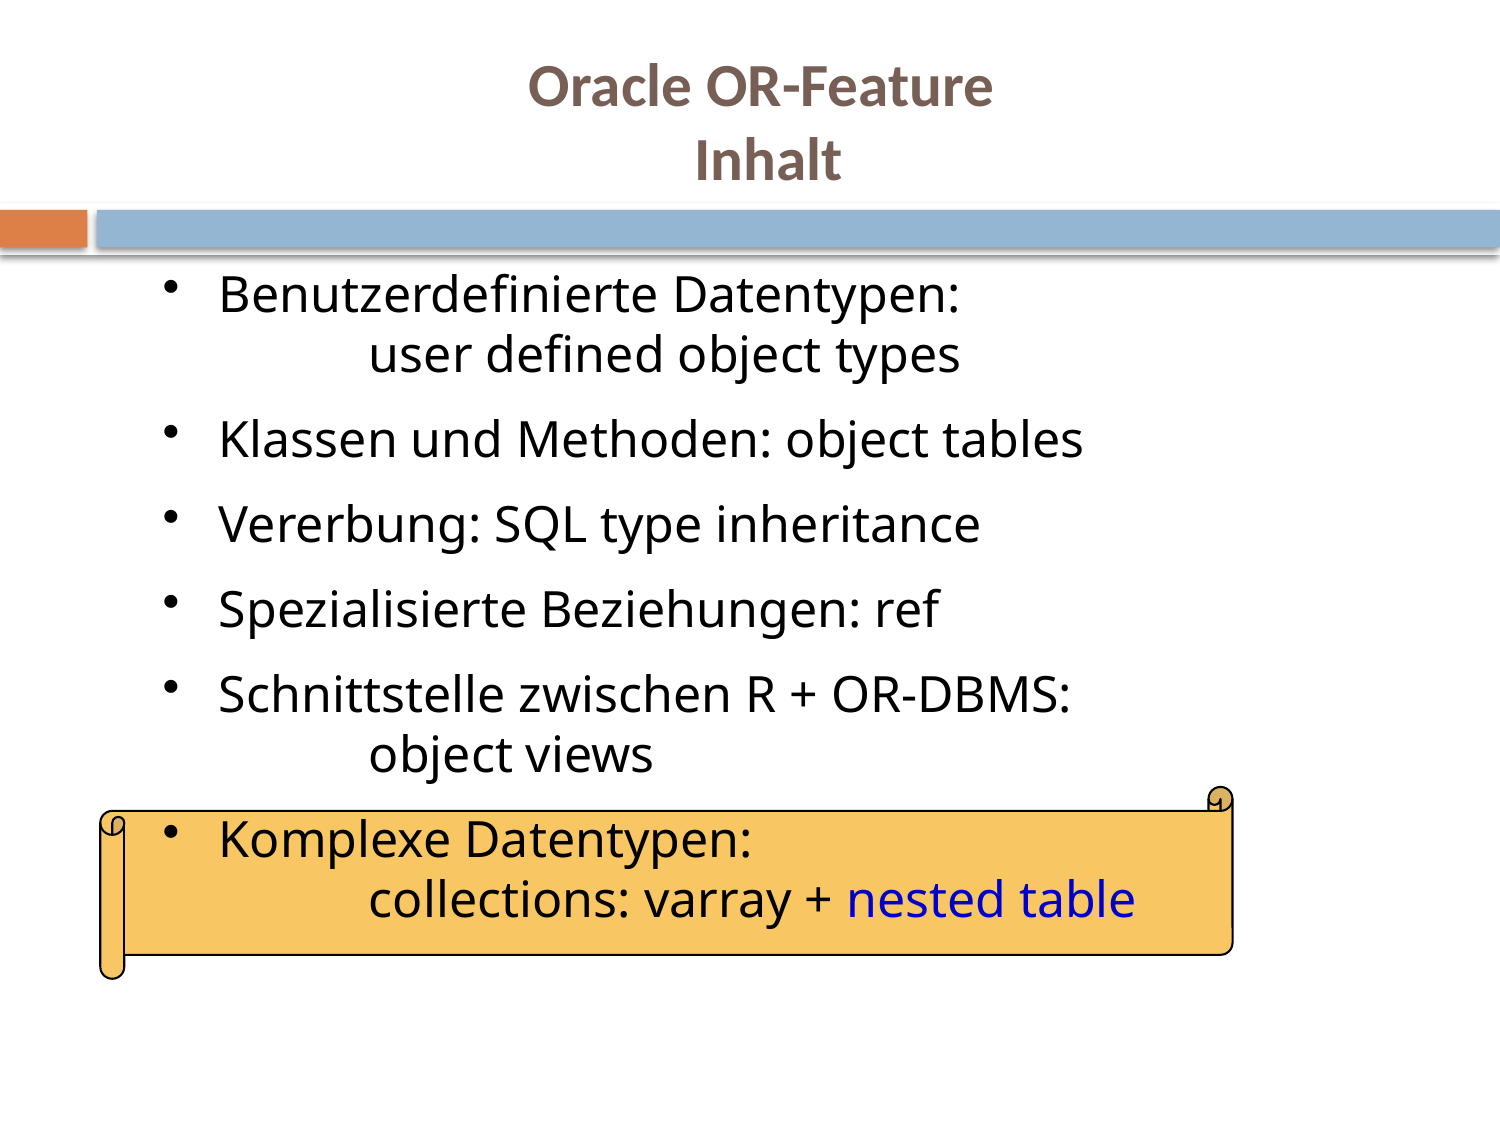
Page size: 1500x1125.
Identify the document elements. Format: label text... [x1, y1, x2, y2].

text_box Benutzerdefinierte Datentypen: user defined object types Klassen und Methoden: object tables Vererbung: SQL type inheritance Spezialisierte Beziehungen: ref Schnittstelle zwischen R + OR-DBMS: object views Komplexe Datentypen: collections: varray + nested table [147, 255, 1415, 1006]
title Oracle OR-Feature Inhalt [99, 37, 1438, 200]
text_box [100, 810, 147, 979]
